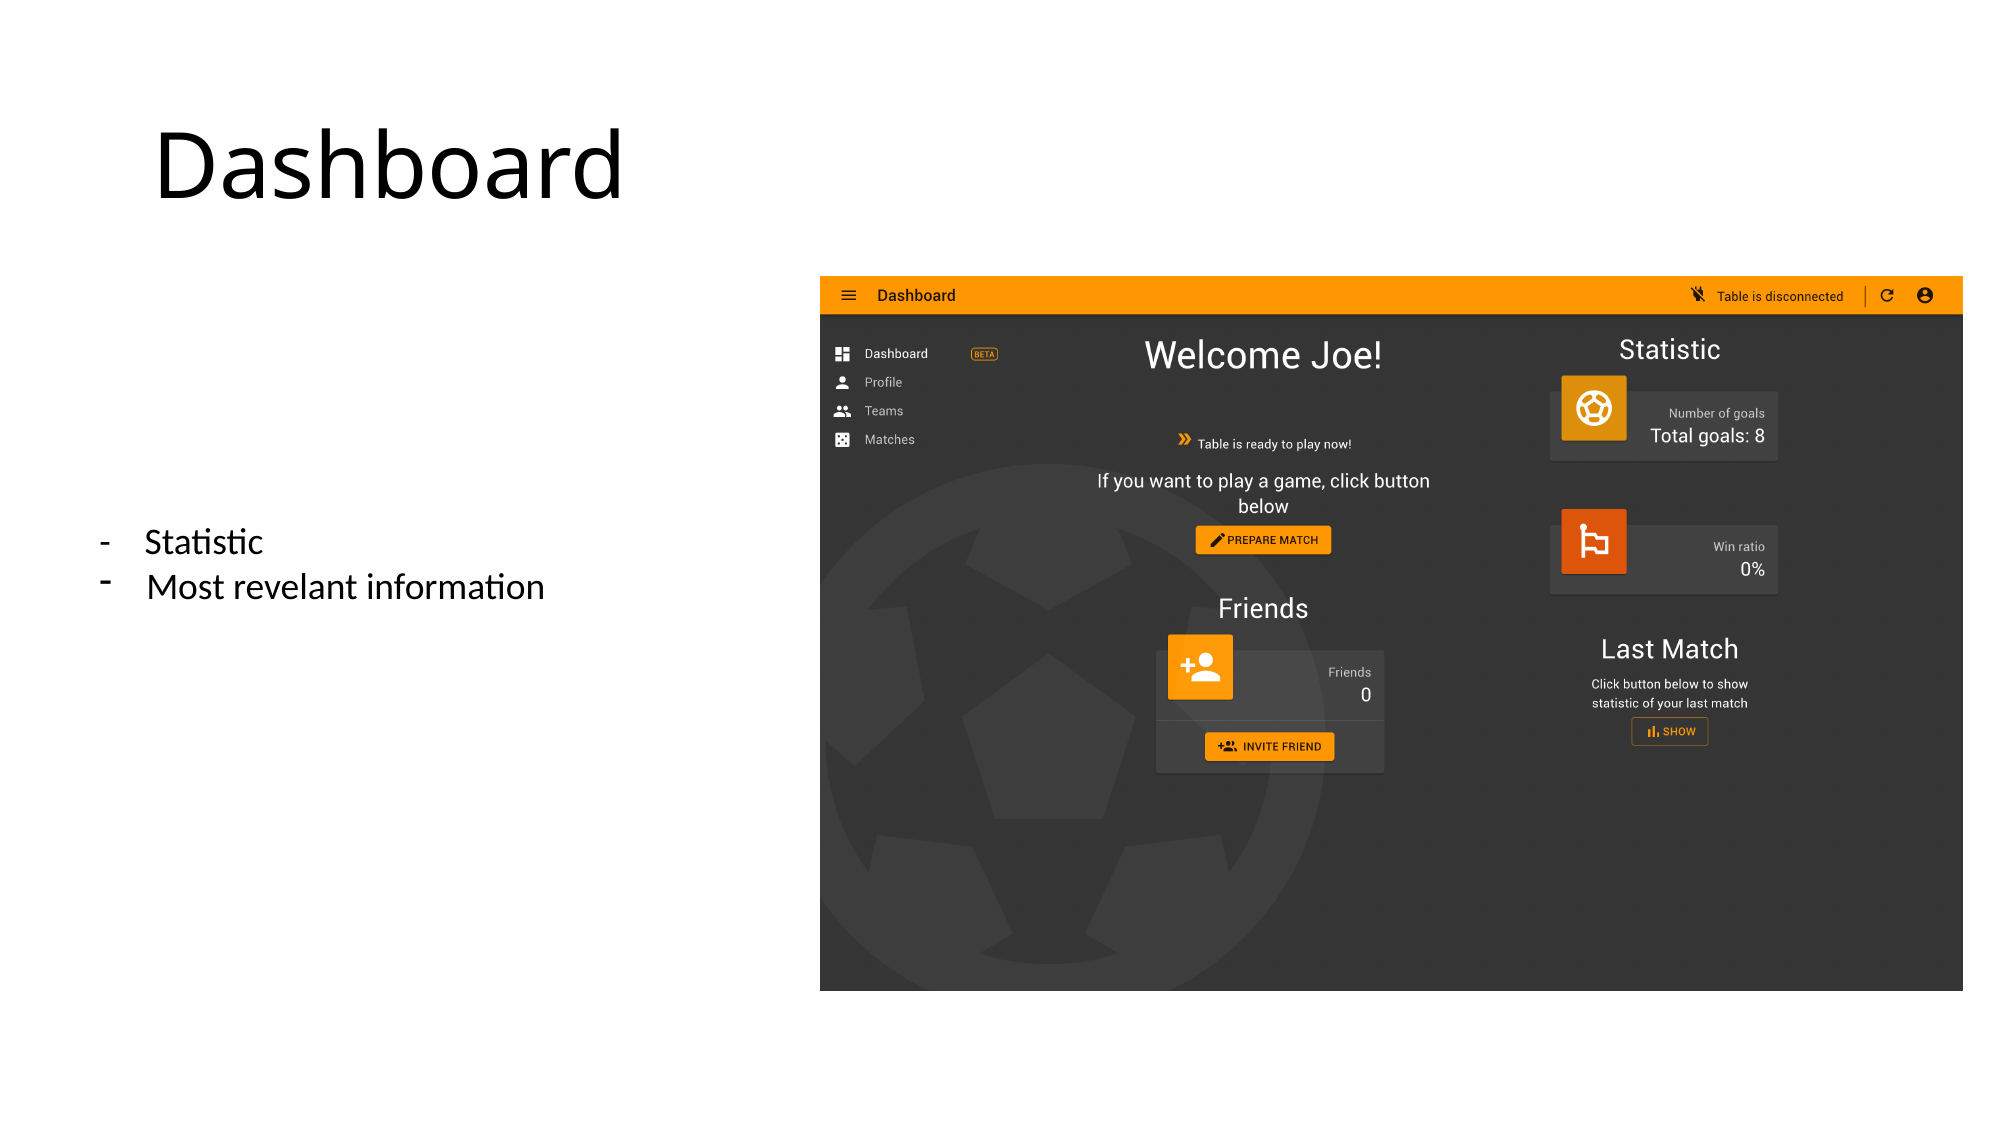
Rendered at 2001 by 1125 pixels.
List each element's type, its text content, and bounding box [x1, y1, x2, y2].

text_box - Statistic Most revelant information [84, 509, 561, 615]
title Dashboard [137, 59, 1863, 278]
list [820, 276, 1963, 991]
